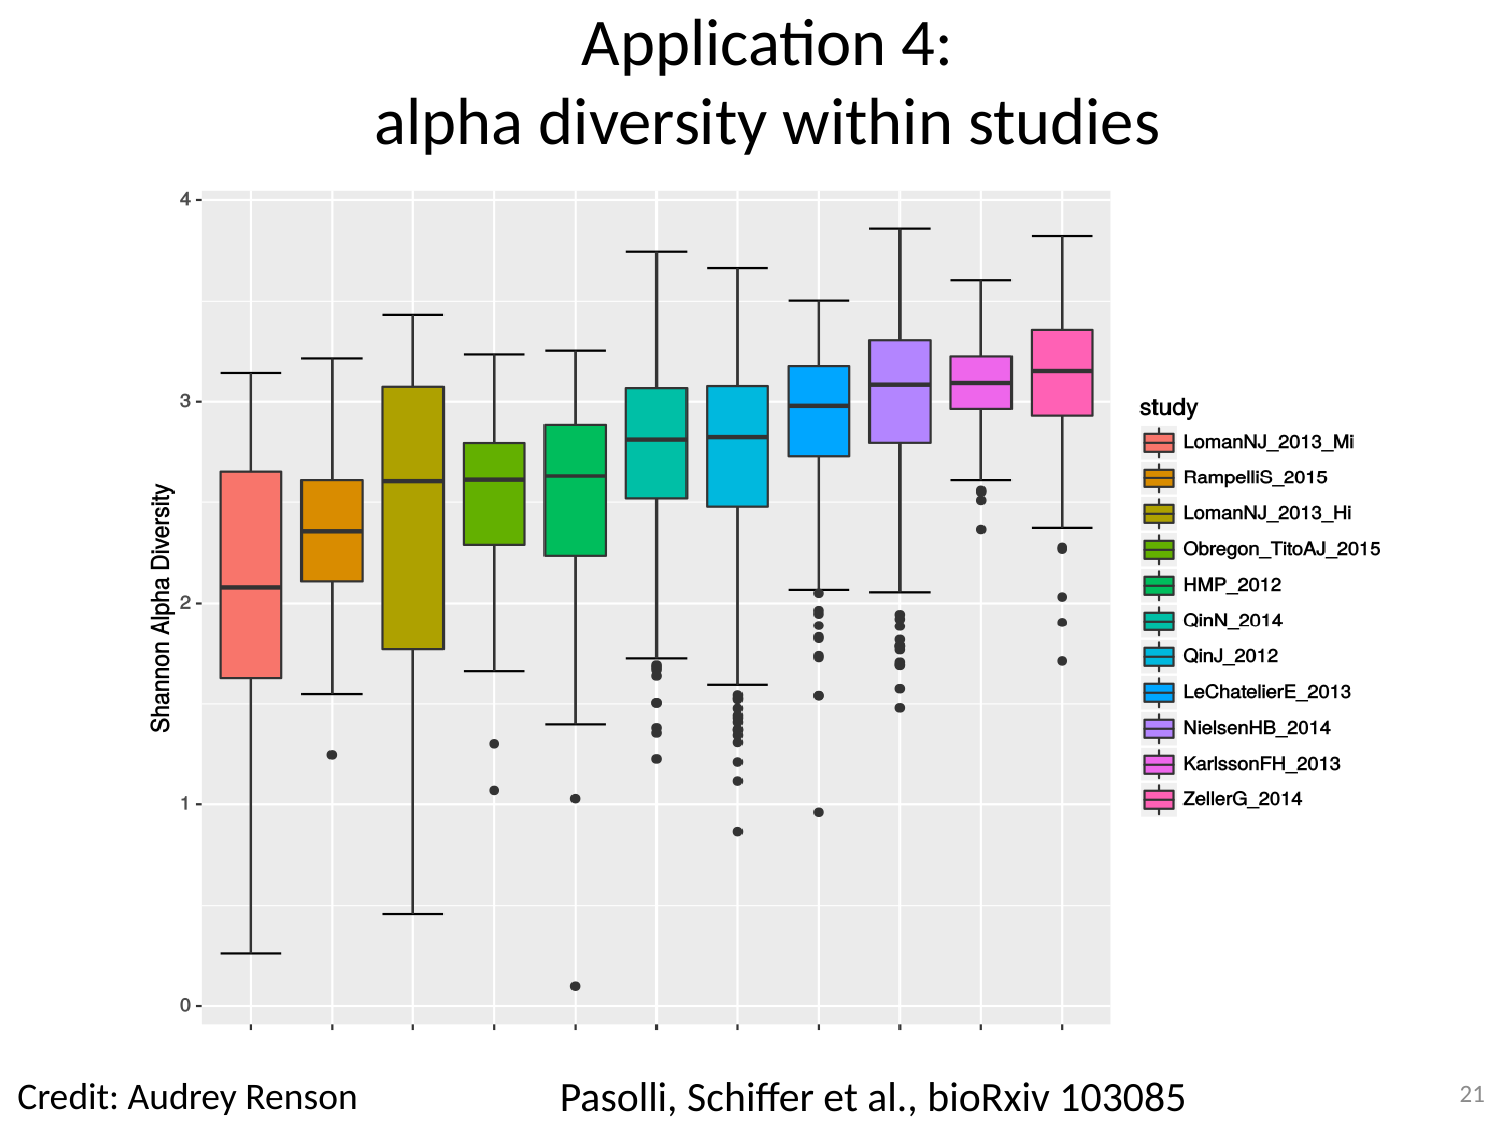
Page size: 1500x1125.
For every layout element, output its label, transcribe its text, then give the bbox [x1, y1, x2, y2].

text_box Credit: Audrey Renson [2, 1064, 374, 1125]
text_box Application 4: alpha diversity within studies [171, 0, 1365, 161]
picture [131, 178, 1425, 1074]
text_box Pasolli, Schiffer et al., bioRxiv 103085 [545, 1082, 1203, 1125]
slide_number 21 [1203, 1062, 1500, 1123]
